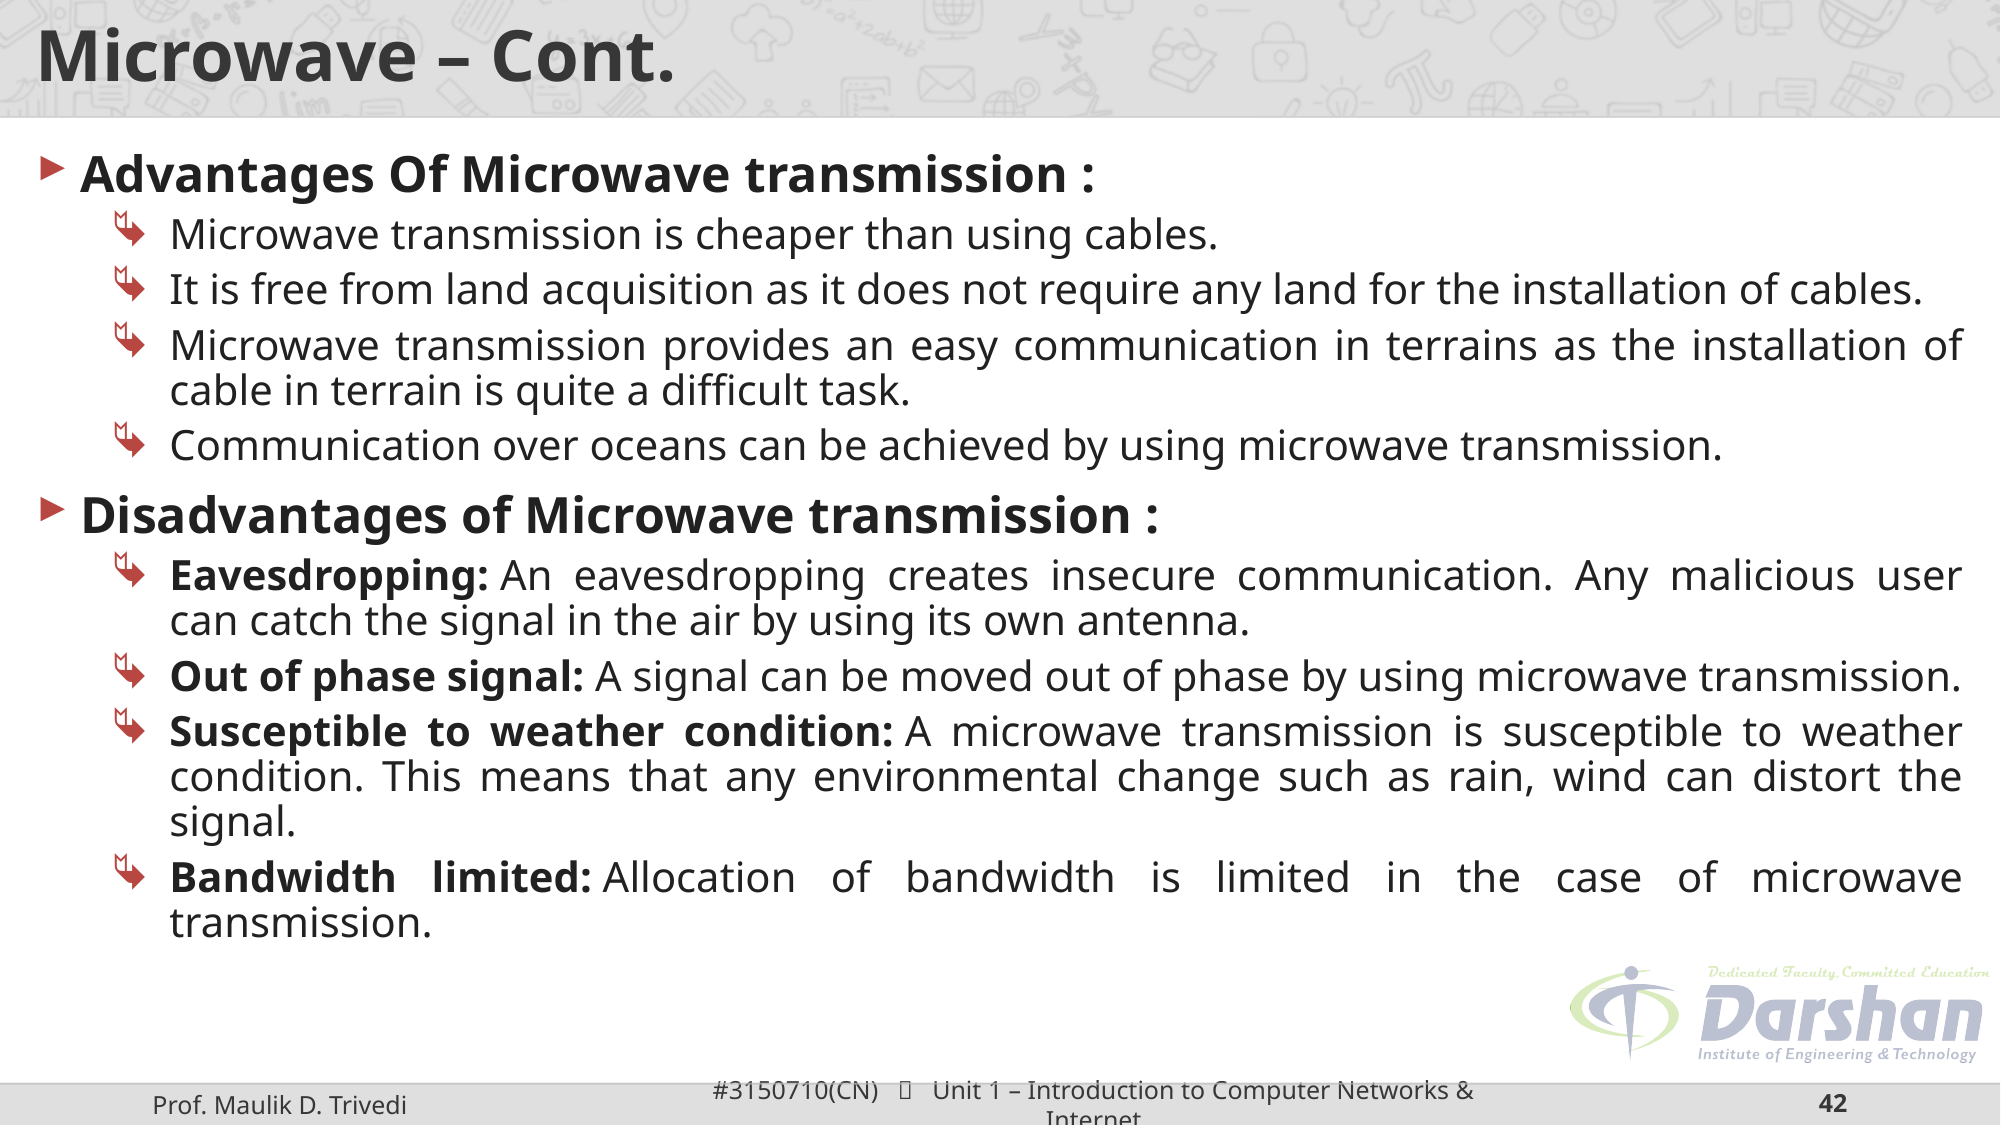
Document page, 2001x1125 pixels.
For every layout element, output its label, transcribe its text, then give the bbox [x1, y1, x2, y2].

list Advantages Of Microwave transmission : Microwave transmission is cheaper than using cables. It is free from land acquisition as it does not require any land for the installation of cables. Microwave transmission provides an easy communication in terrains as the installation of cable in terrain is quite a difficult task. Communication over oceans can be achieved by using microwave transmission. Disadvantages of Microwave transmission : Eavesdropping: An eavesdropping creates insecure communication. Any malicious user can catch the signal in the air by using its own antenna. Out of phase signal: A signal can be moved out of phase by using microwave transmission. Susceptible to weather condition: A microwave transmission is susceptible to weather condition. This means that any environmental change such as rain, wind can distort the signal. Bandwidth limited: Allocation of bandwidth is limited in the case of microwave transmission. [21, 141, 1979, 1059]
title Microwave – Cont. [0, 0, 2000, 117]
